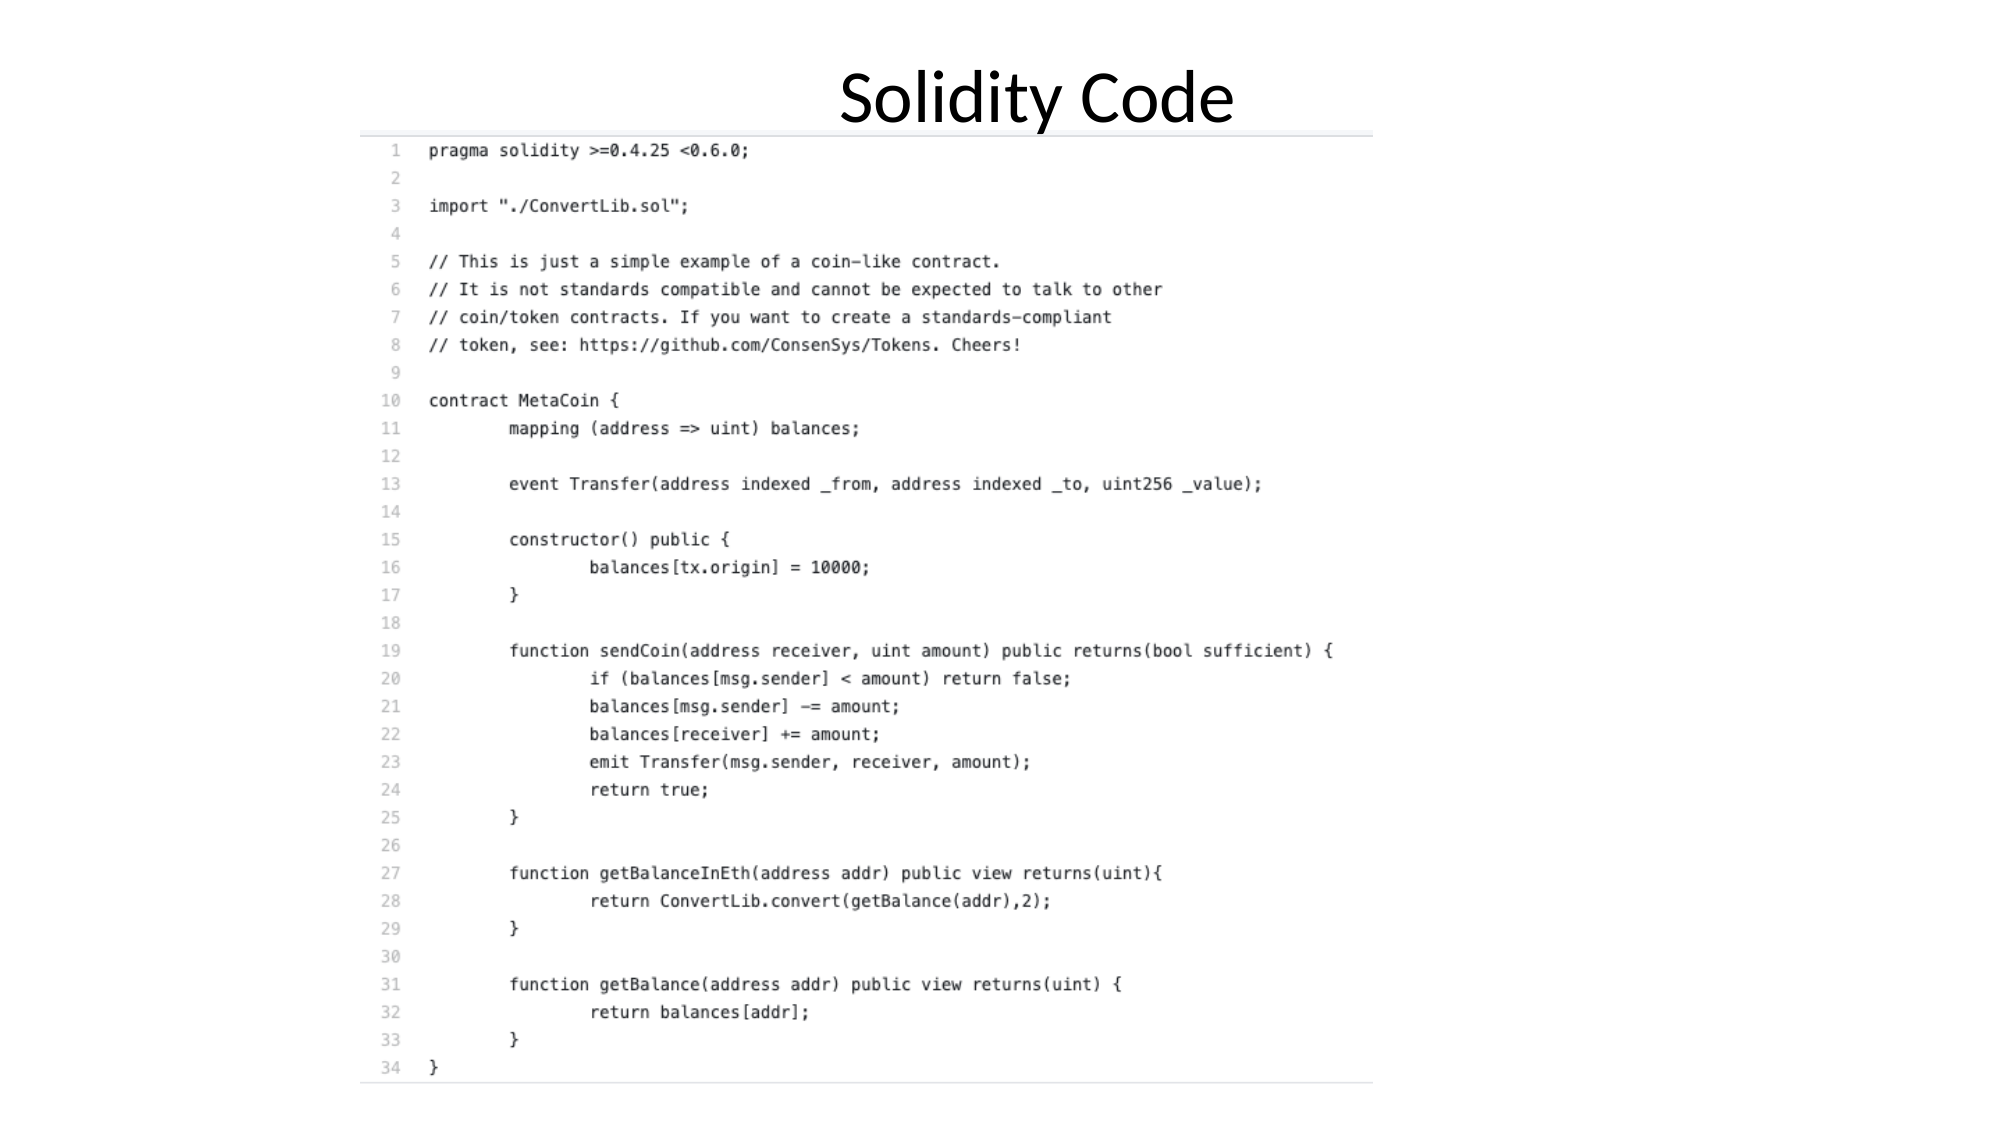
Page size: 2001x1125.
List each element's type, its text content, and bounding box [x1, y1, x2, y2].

text_box Solidity Code [301, 40, 1775, 146]
picture [360, 130, 1373, 1085]
